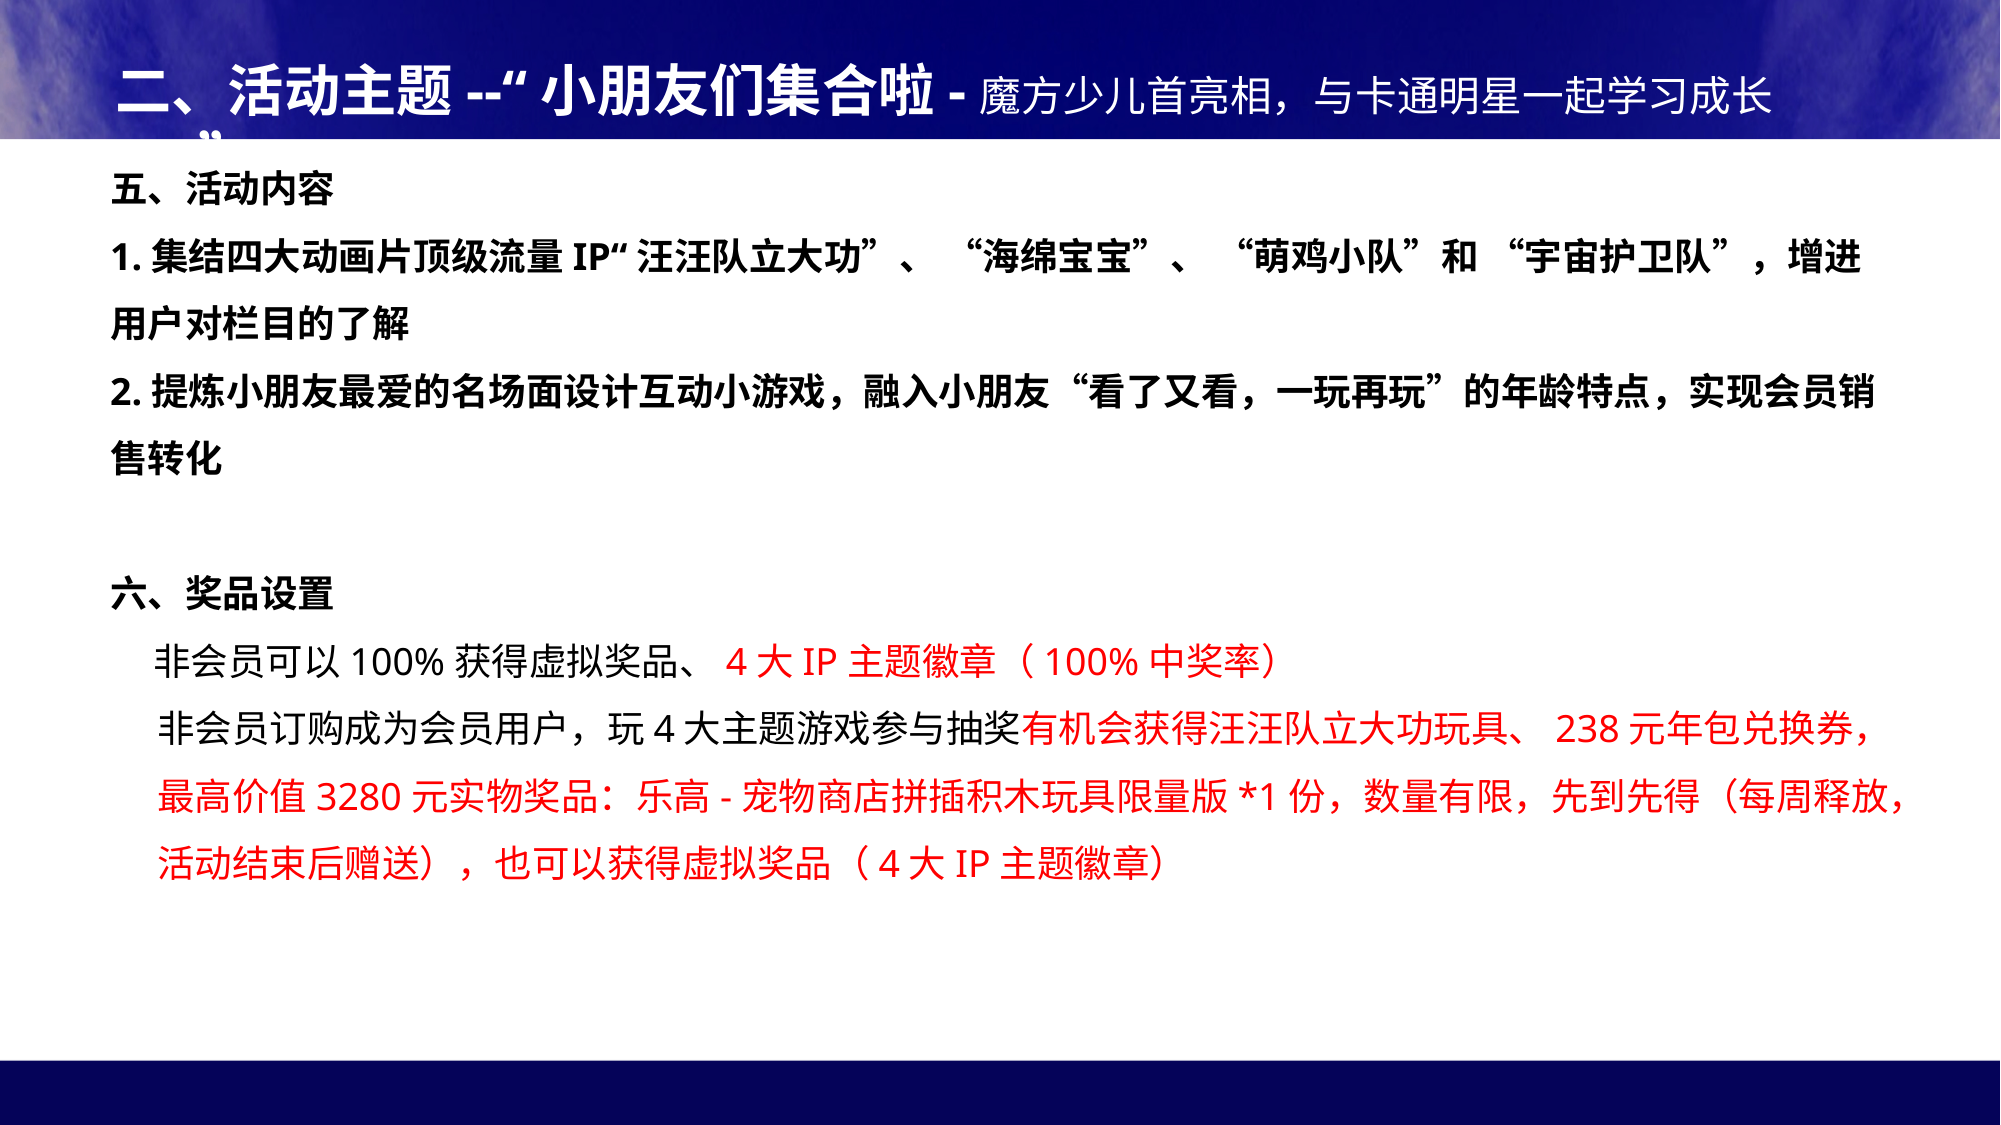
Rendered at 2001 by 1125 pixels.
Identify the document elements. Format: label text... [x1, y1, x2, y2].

text_box 五、活动内容 1.集结四大动画片顶级流量IP“汪汪队立大功”、 “海绵宝宝”、 “萌鸡小队”和 “宇宙护卫队”，增进用户对栏目的了解 2.提炼小朋友最爱的名场面设计互动小游戏，融入小朋友“看了又看，一玩再玩”的年龄特点，实现会员销售转化 六、奖品设置 非会员可以100%获得虚拟奖品、4大IP主题徽章（100%中奖率） 非会员订购成为会员用户，玩4大主题游戏参与抽奖有机会获得汪汪队立大功玩具、238元年包兑换券，最高价值3280元实物奖品：乐高-宠物商店拼插积木玩具限量版*1份，数量有限，先到先得（每周释放，活动结束后赠送），也可以获得虚拟奖品（4大IP主题徽章） [95, 135, 1905, 960]
picture [0, 0, 2000, 1125]
text_box 二、活动主题--“小朋友们集合啦-魔方少儿首亮相，与卡通明星一起学习成长吧！” [95, 44, 1898, 135]
